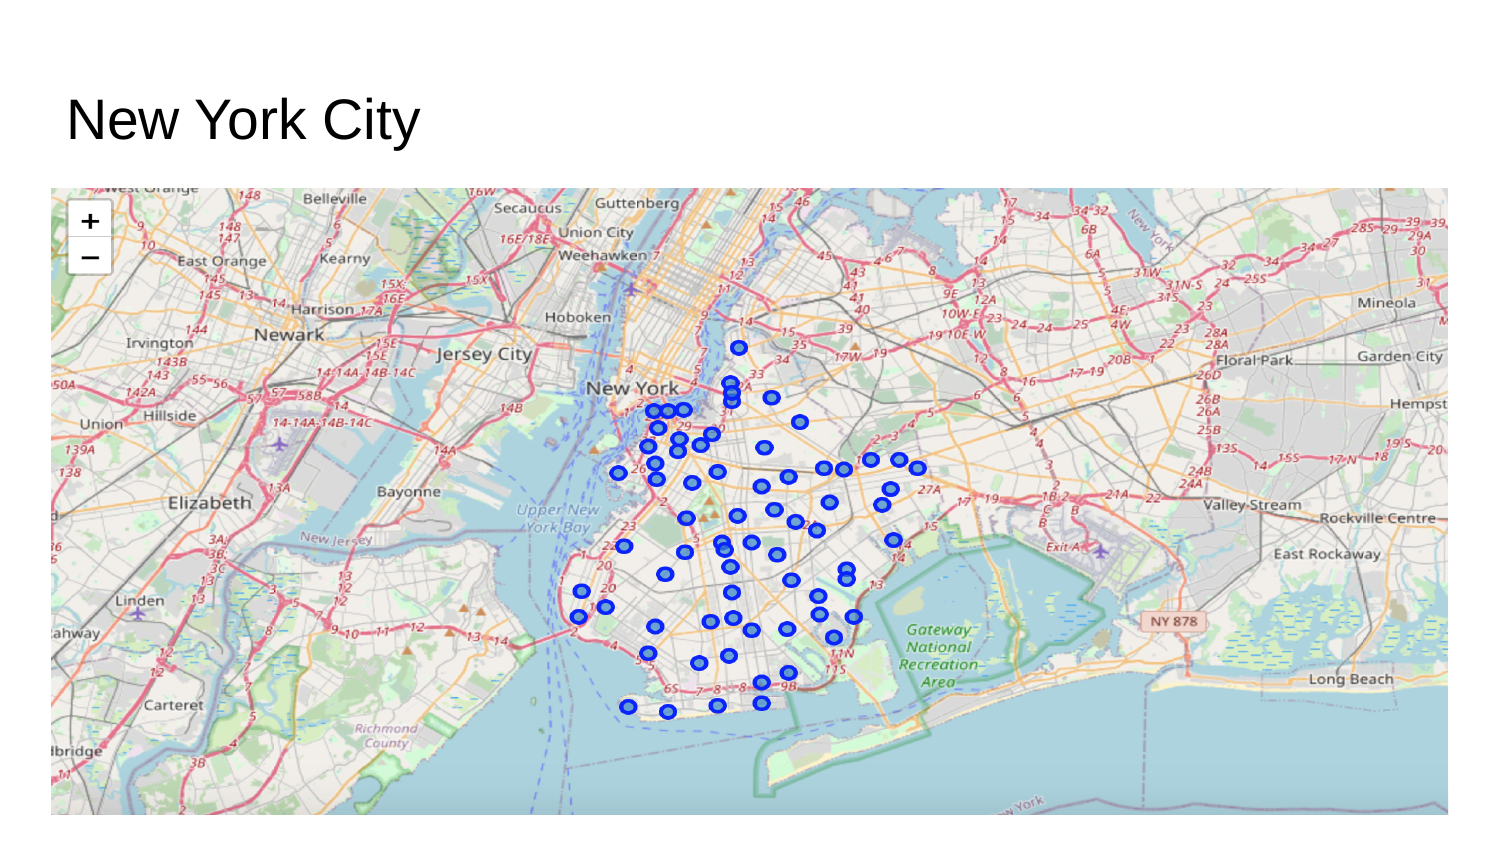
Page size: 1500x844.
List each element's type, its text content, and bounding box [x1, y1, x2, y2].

picture [50, 188, 1450, 815]
title New York City [51, 72, 1449, 167]
